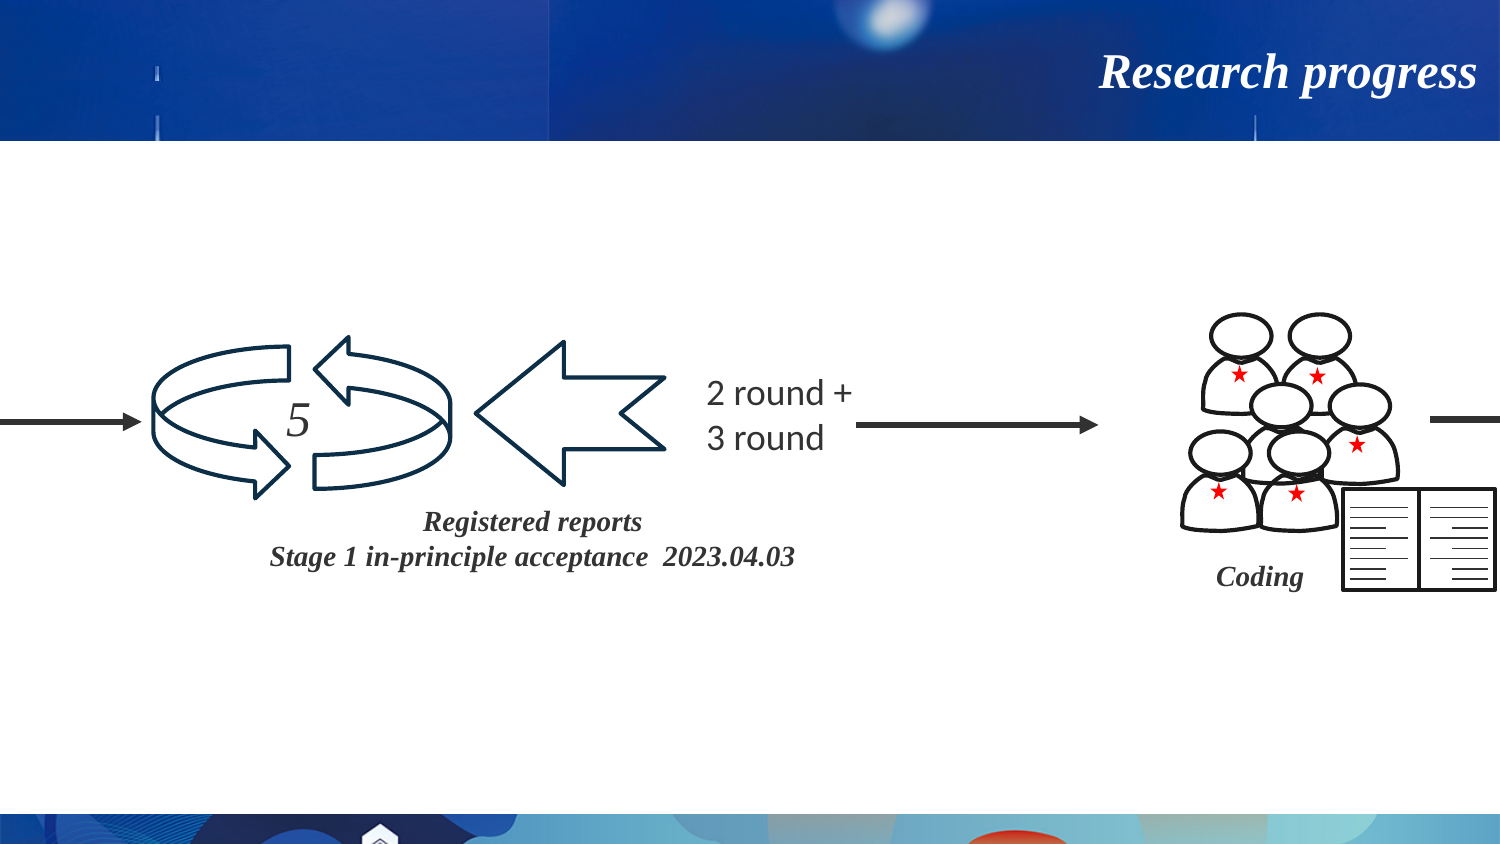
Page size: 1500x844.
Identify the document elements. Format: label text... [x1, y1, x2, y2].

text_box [1343, 488, 1496, 591]
picture [0, 814, 1500, 844]
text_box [153, 334, 878, 501]
picture [0, 0, 1500, 141]
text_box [1181, 314, 1399, 532]
text_box Registered reports Stage 1 in-principle acceptance 2023.04.03 [254, 509, 811, 580]
text_box Coding [1201, 549, 1327, 600]
